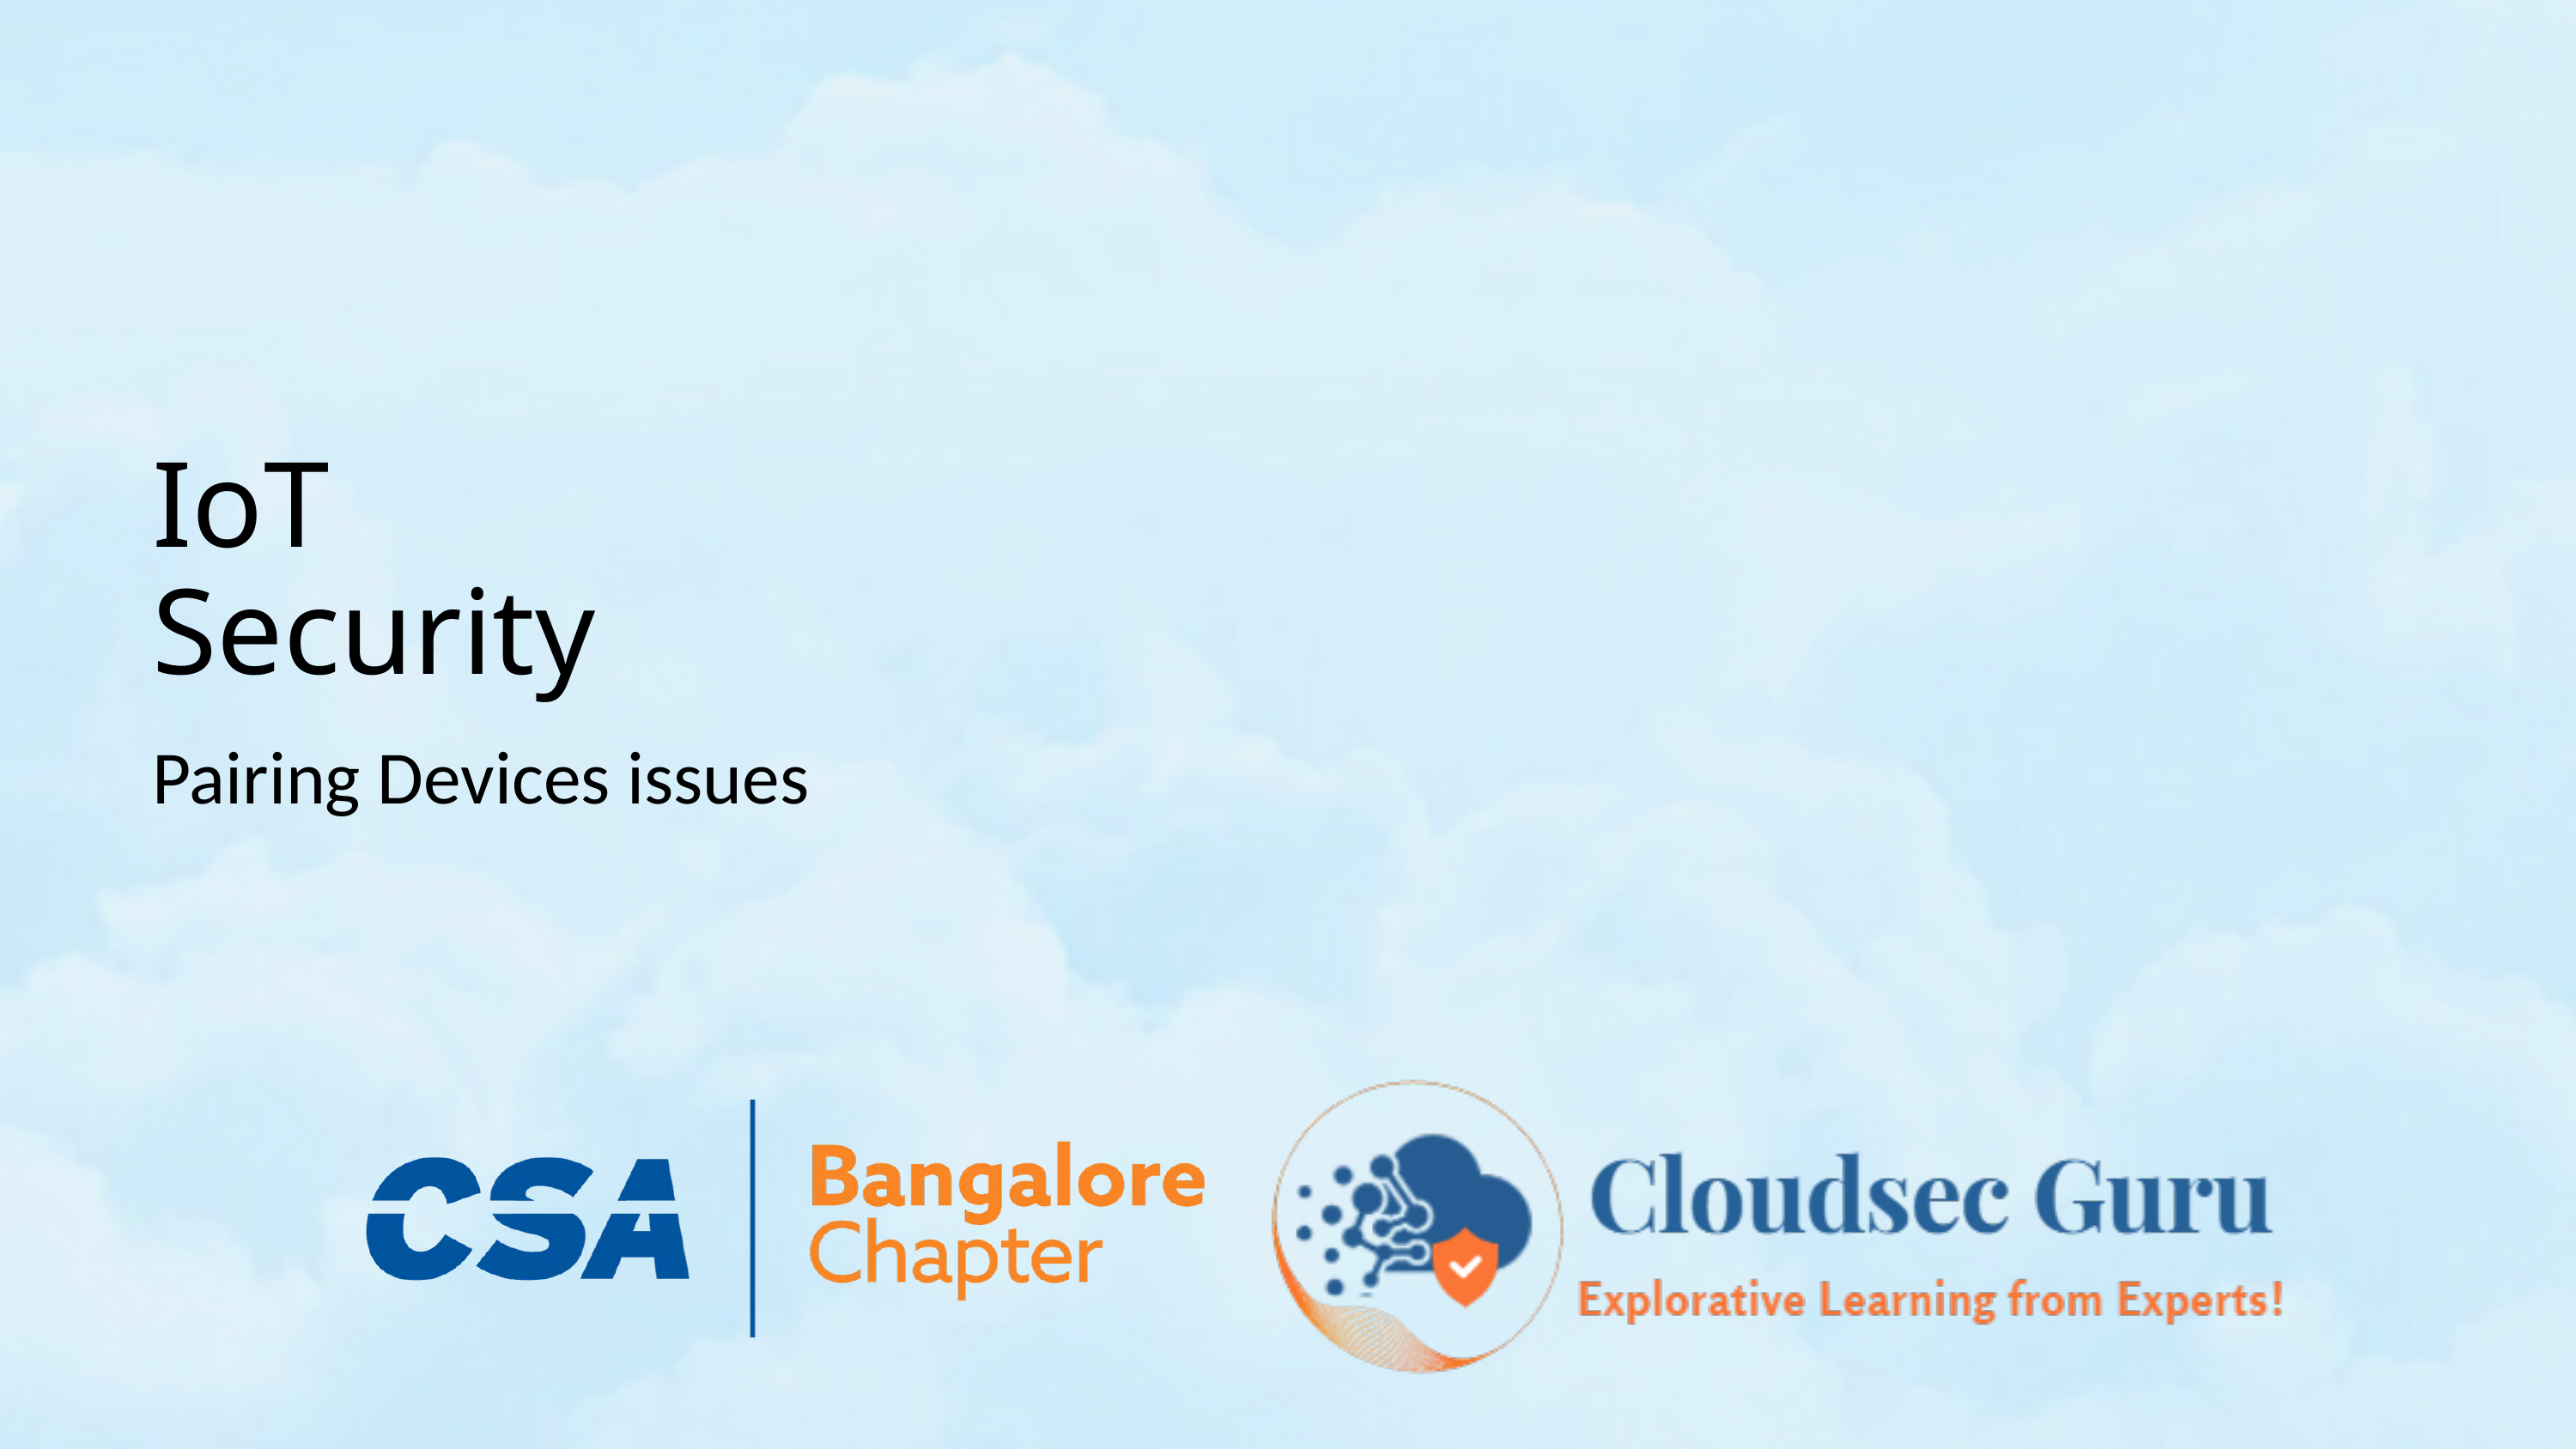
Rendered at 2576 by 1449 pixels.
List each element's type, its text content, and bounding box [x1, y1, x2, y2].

picture [365, 1100, 1205, 1337]
title IoT Security [139, 438, 756, 719]
list Pairing Devices issues [139, 732, 1637, 840]
picture [1224, 1067, 2342, 1408]
